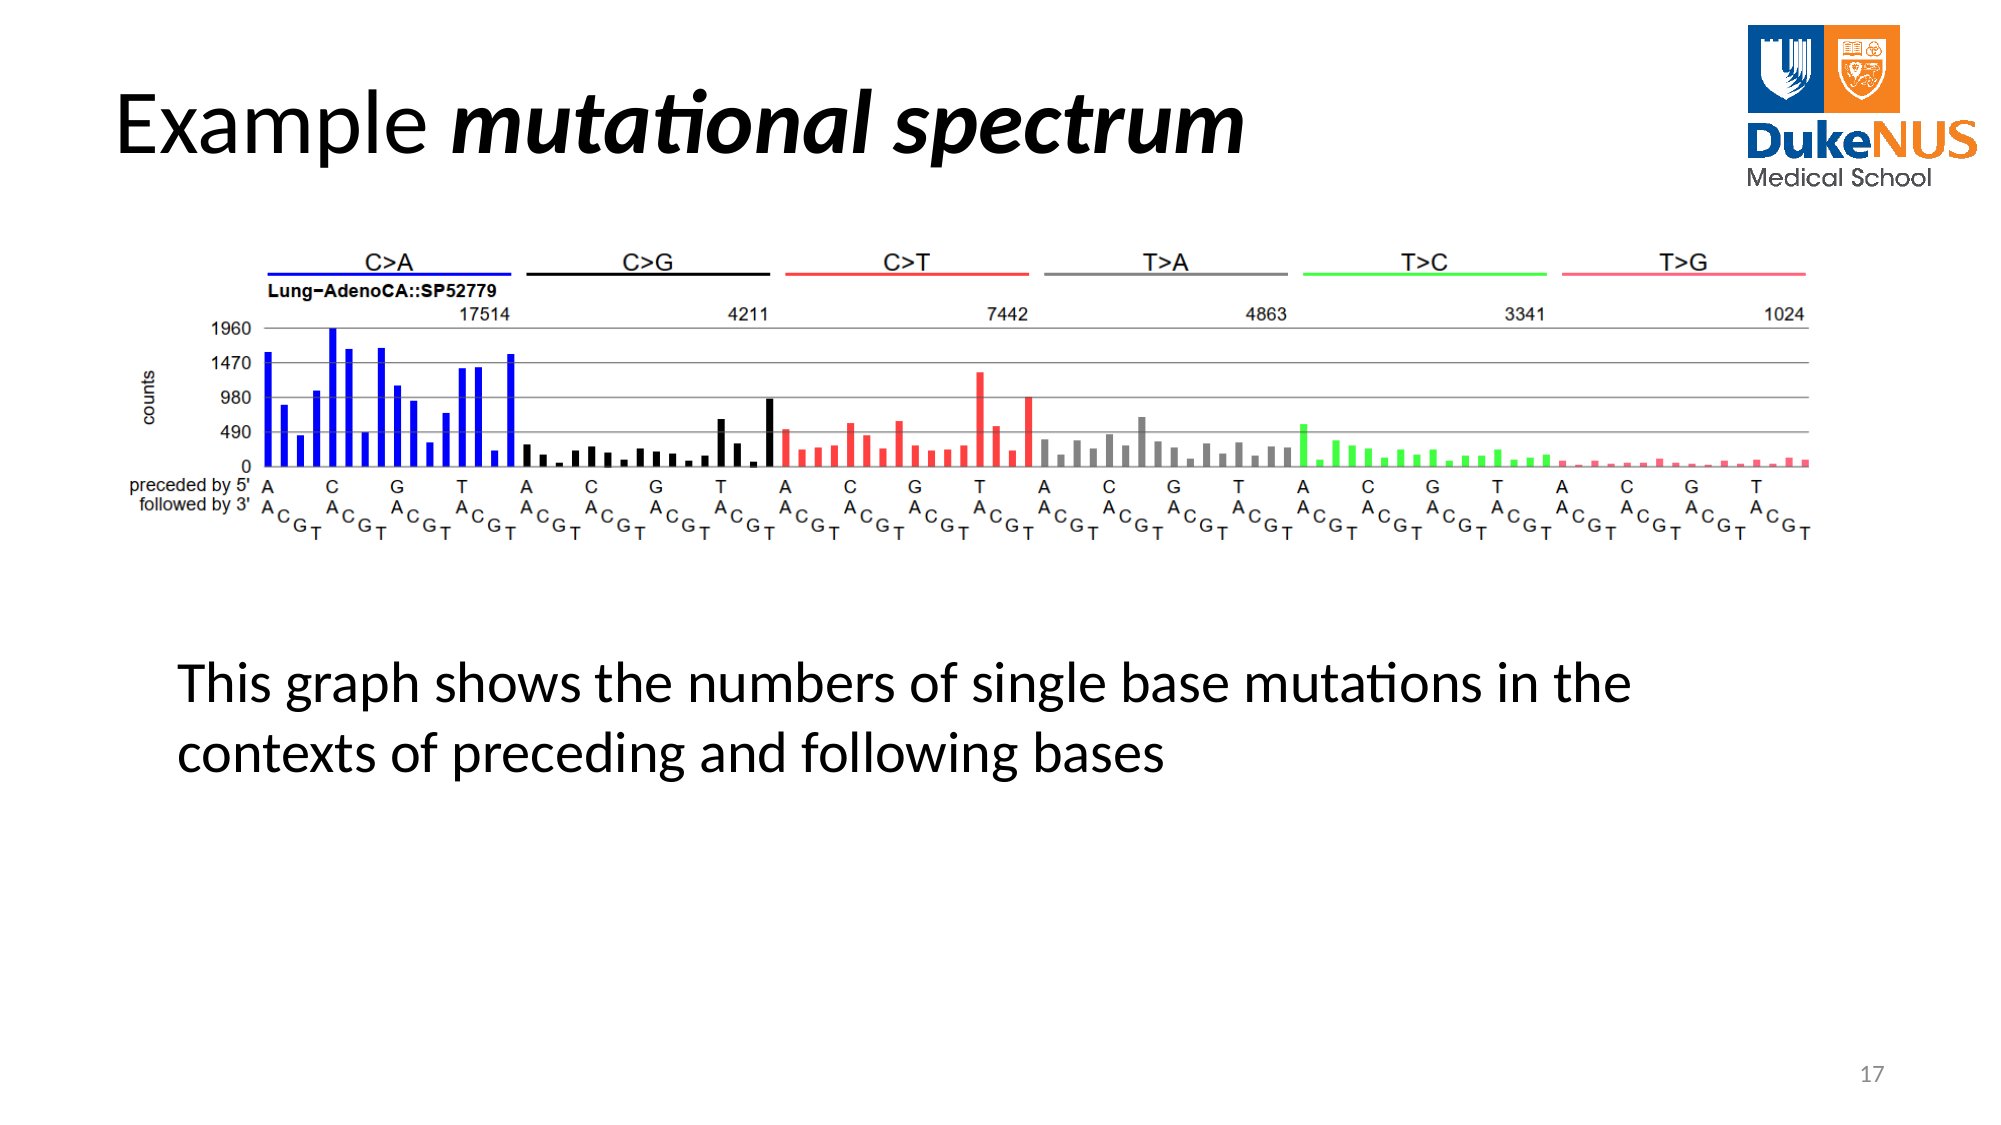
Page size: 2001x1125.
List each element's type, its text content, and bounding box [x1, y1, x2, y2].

picture [124, 224, 1826, 546]
text_box This graph shows the numbers of single base mutations in the contexts of preceding and following bases [162, 636, 1738, 862]
title Example mutational spectrum [99, 45, 1900, 189]
picture [1737, 12, 1978, 189]
slide_number 17 [1433, 1042, 1900, 1103]
